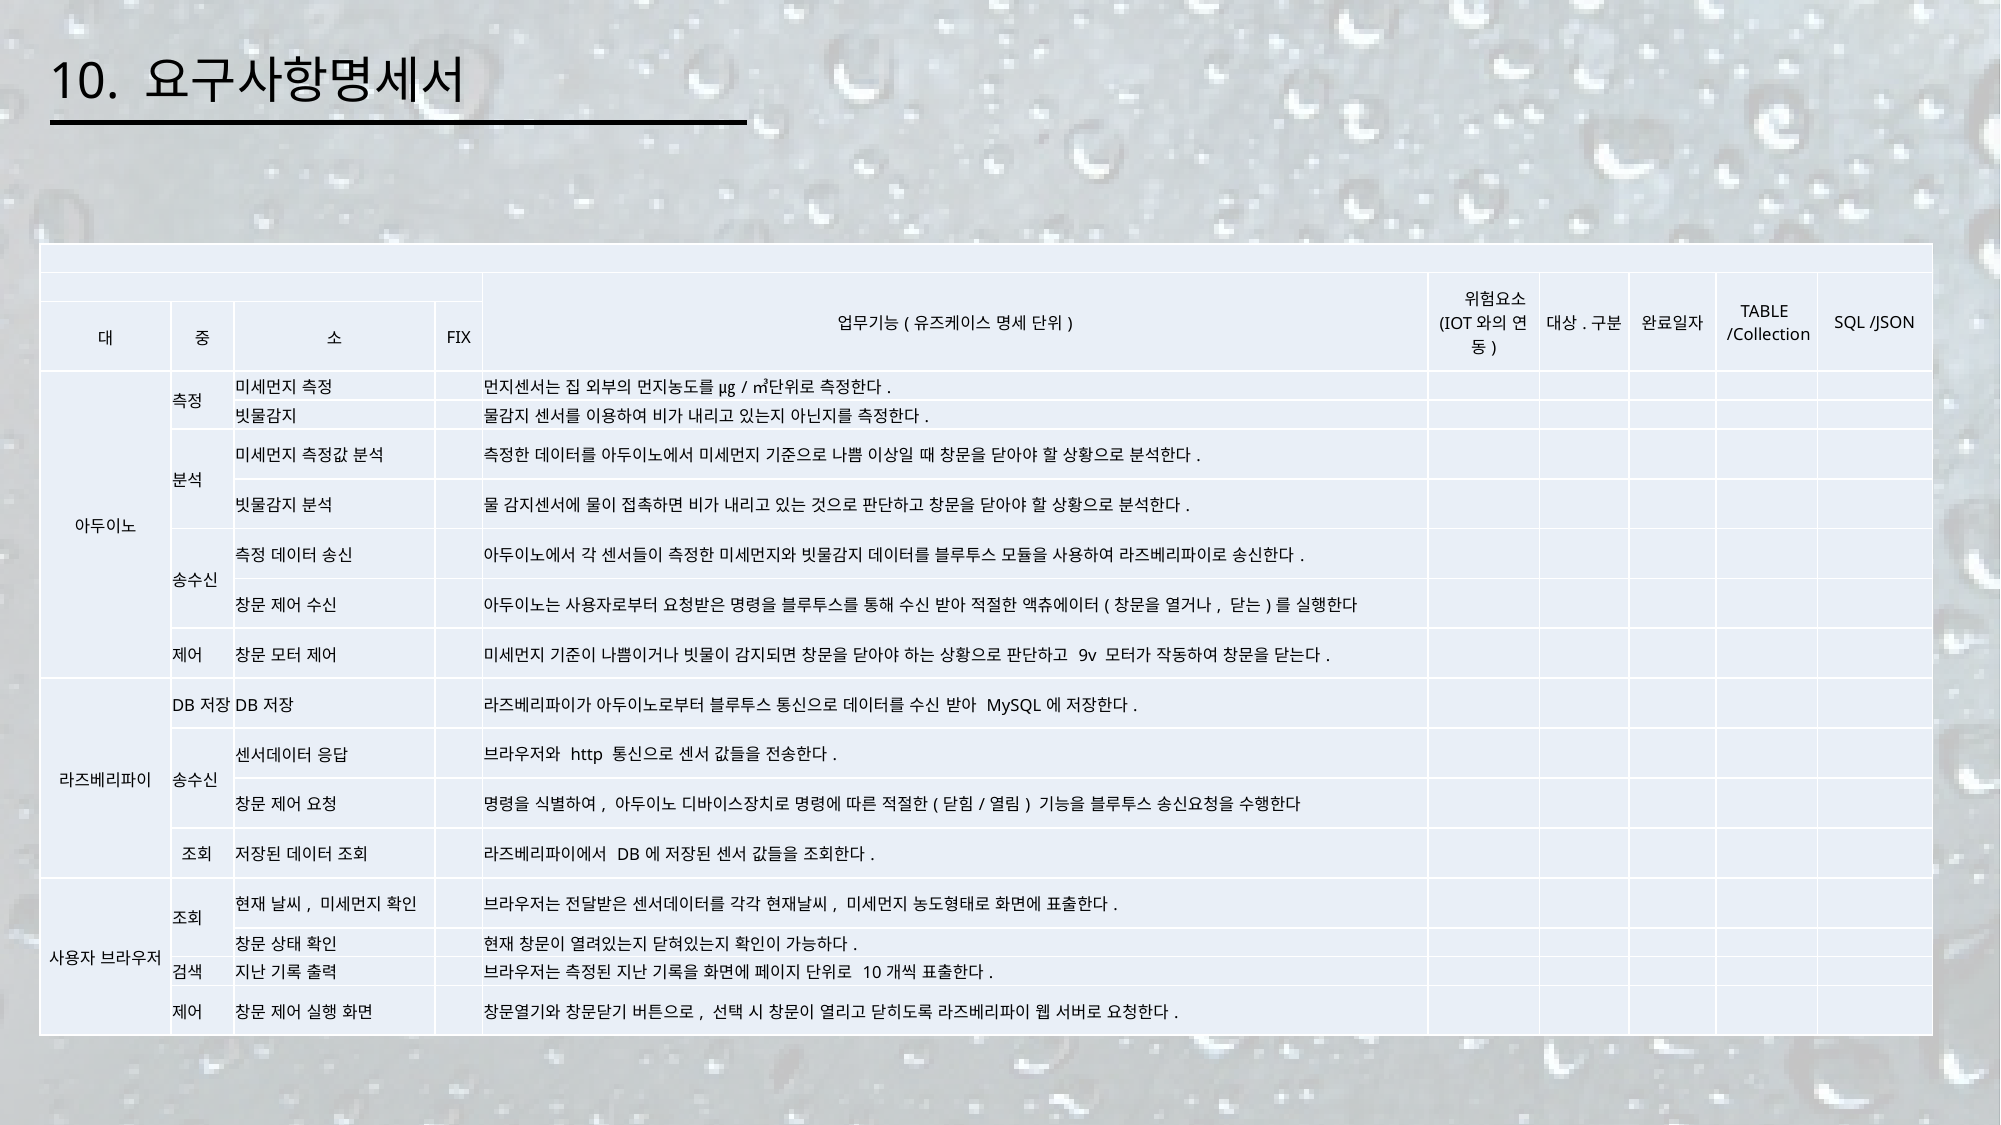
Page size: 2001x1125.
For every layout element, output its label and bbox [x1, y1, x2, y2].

text_box [34, 41, 747, 123]
text_box [0, 0, 2000, 1125]
